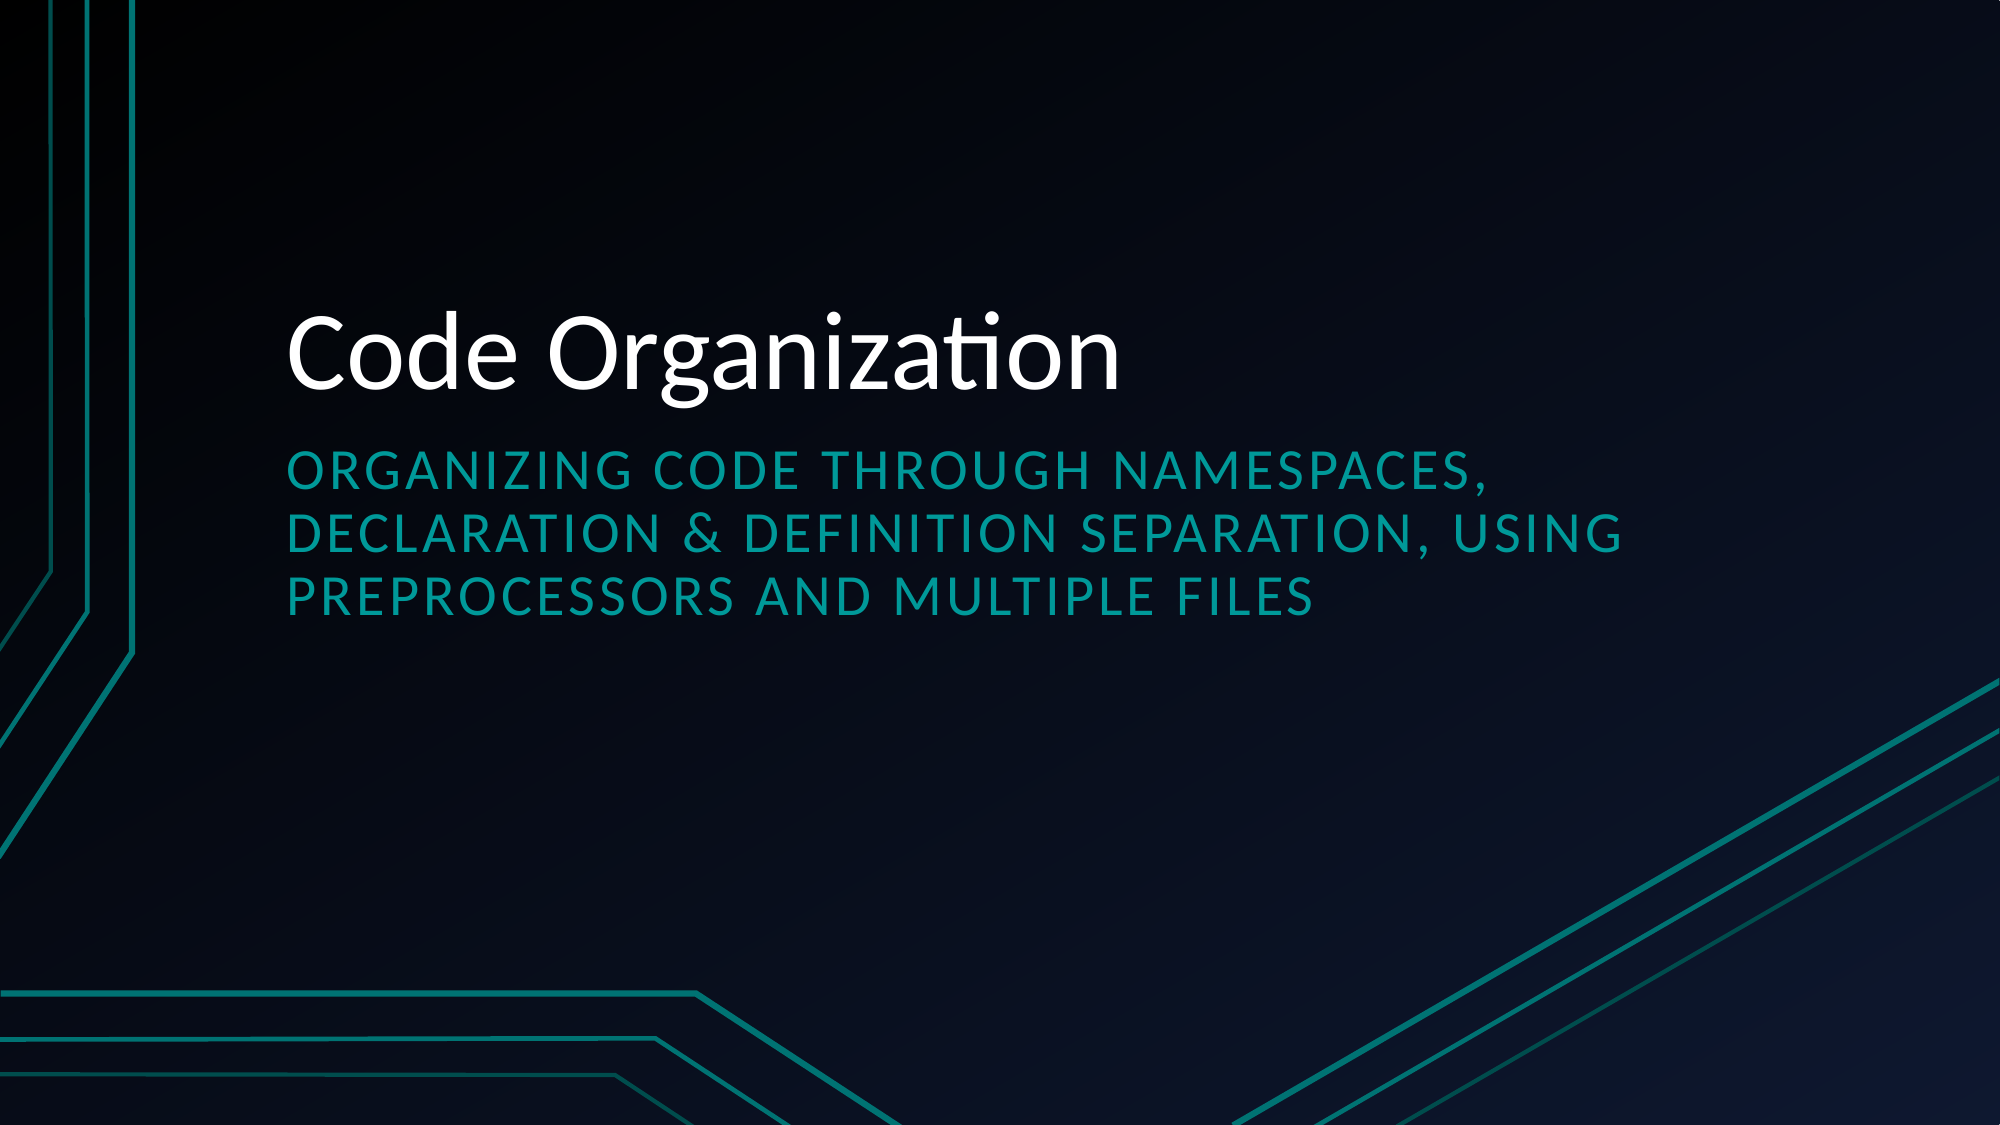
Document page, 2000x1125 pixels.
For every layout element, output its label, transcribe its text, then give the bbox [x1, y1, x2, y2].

title Code Organization [266, 95, 1700, 424]
subtitle Organizing Code Through Namespaces, Declaration & Definition Separation, Using Preprocessors and Multiple Files [266, 429, 1700, 717]
